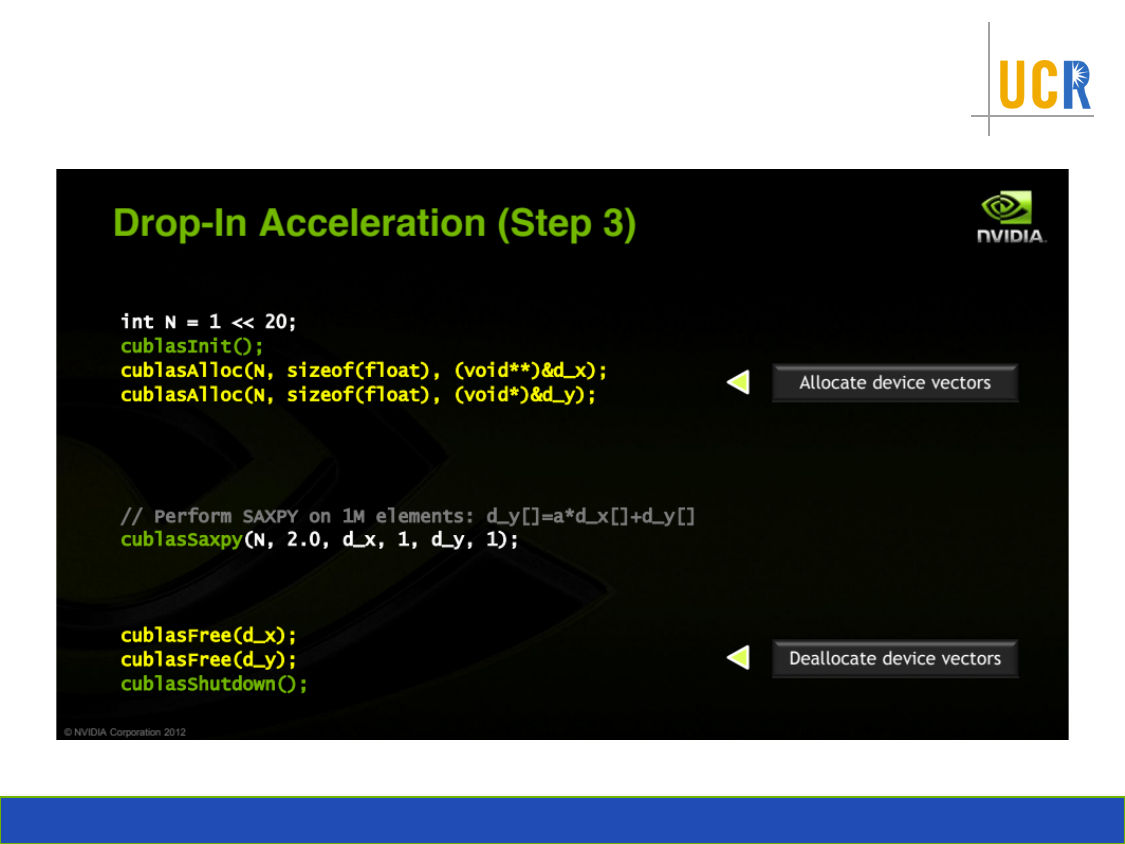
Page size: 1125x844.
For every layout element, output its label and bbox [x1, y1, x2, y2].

picture [962, 0, 1125, 147]
list [56, 169, 1069, 740]
